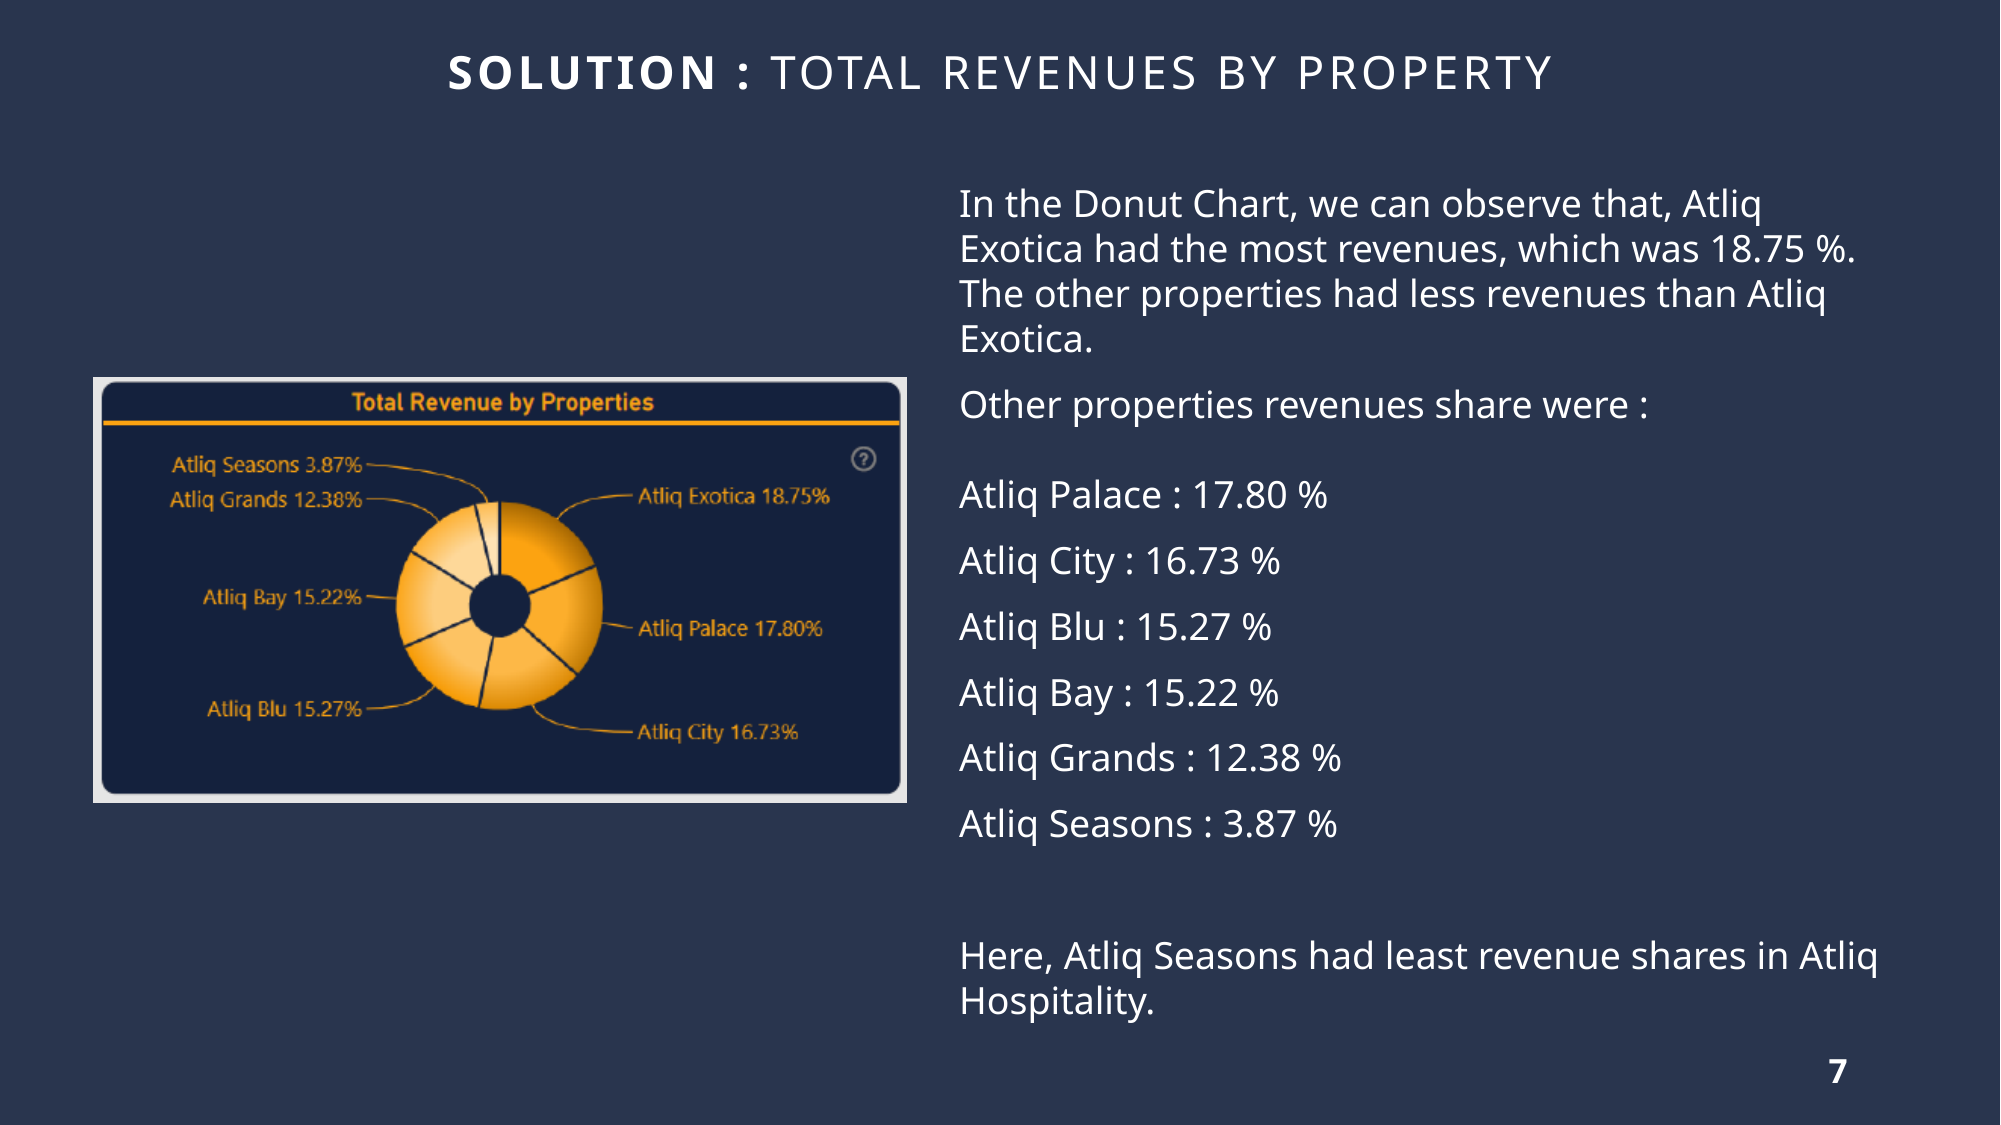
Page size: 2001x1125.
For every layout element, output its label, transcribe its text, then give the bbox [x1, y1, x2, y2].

text_box In the Donut Chart, we can observe that, Atliq Exotica had the most revenues, which was 18.75 %. The other properties had less revenues than Atliq Exotica. Other properties revenues share were : Atliq Palace : 17.80 % Atliq City : 16.73 % Atliq Blu : 15.27 % Atliq Bay : 15.22 % Atliq Grands : 12.38 % Atliq Seasons : 3.87 % Here, Atliq Seasons had least revenue shares in Atliq Hospitality. [944, 172, 1907, 1008]
title Solution : total revenues by property [93, 21, 1907, 127]
slide_number 7 [1412, 1042, 1863, 1103]
picture [93, 377, 907, 803]
